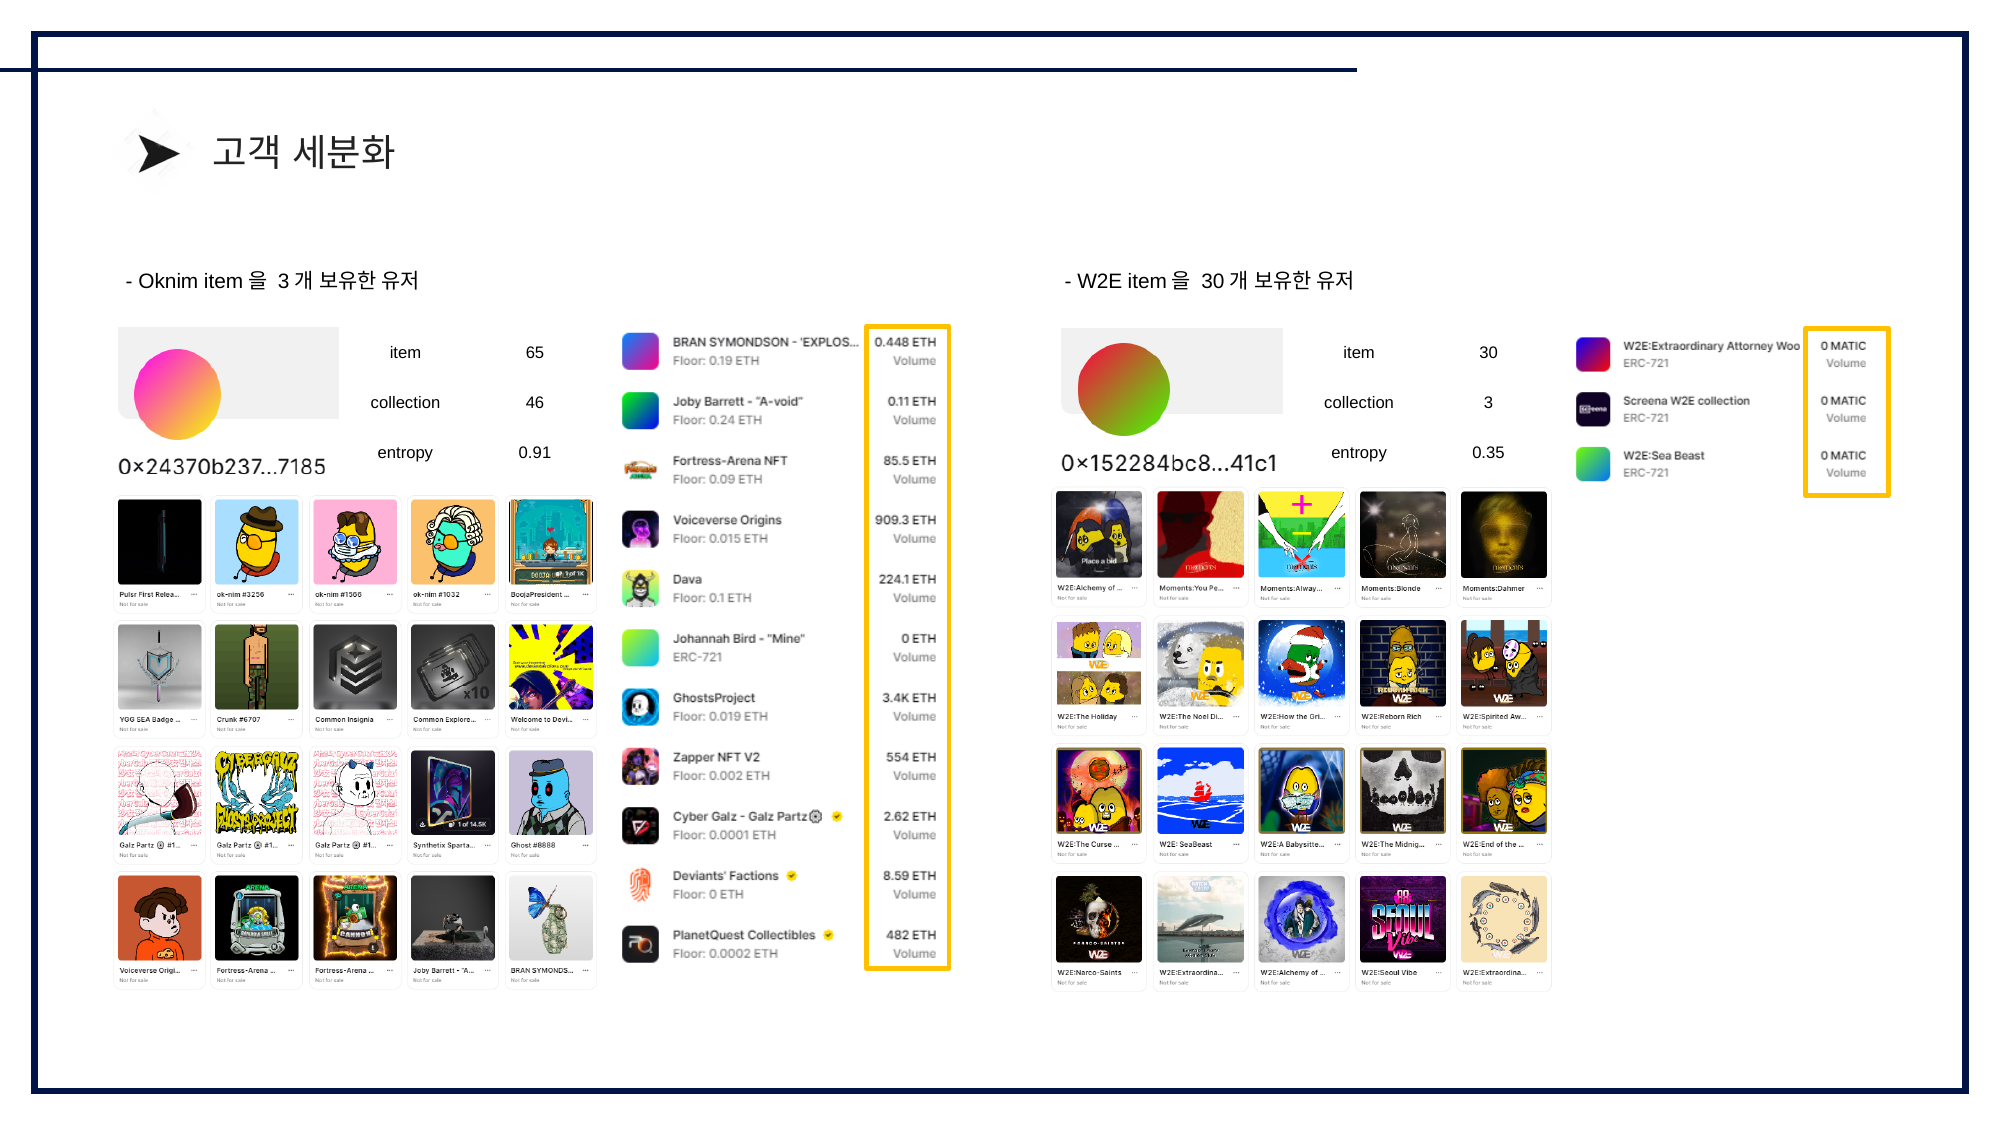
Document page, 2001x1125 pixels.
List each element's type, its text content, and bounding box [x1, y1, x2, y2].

text_box - W2E item을 30개 보유한 유저 [1049, 252, 1554, 313]
table_cell entropy [1294, 429, 1424, 478]
text_box - Oknim item을 3개 보유한 유저 [110, 252, 615, 313]
table_cell collection [1294, 379, 1424, 429]
table_cell 0.91 [470, 428, 600, 478]
table_header 65 [470, 328, 600, 378]
table_cell 46 [470, 378, 600, 428]
picture [110, 326, 599, 992]
picture [1050, 327, 1283, 479]
picture [1566, 326, 1876, 495]
picture [610, 328, 948, 975]
text_box [34, 33, 1966, 1092]
table_cell entropy [343, 428, 470, 478]
text_box 고객 세분화 [197, 121, 1693, 182]
table_header 30 [1424, 329, 1553, 379]
table_header item [1294, 329, 1424, 379]
picture [107, 106, 197, 197]
table_cell 0.35 [1424, 429, 1553, 478]
table_cell 3 [1424, 379, 1553, 429]
table_header item [341, 328, 470, 378]
text_box [1878, 328, 1889, 496]
picture [1049, 485, 1554, 993]
table_cell collection [343, 378, 470, 428]
